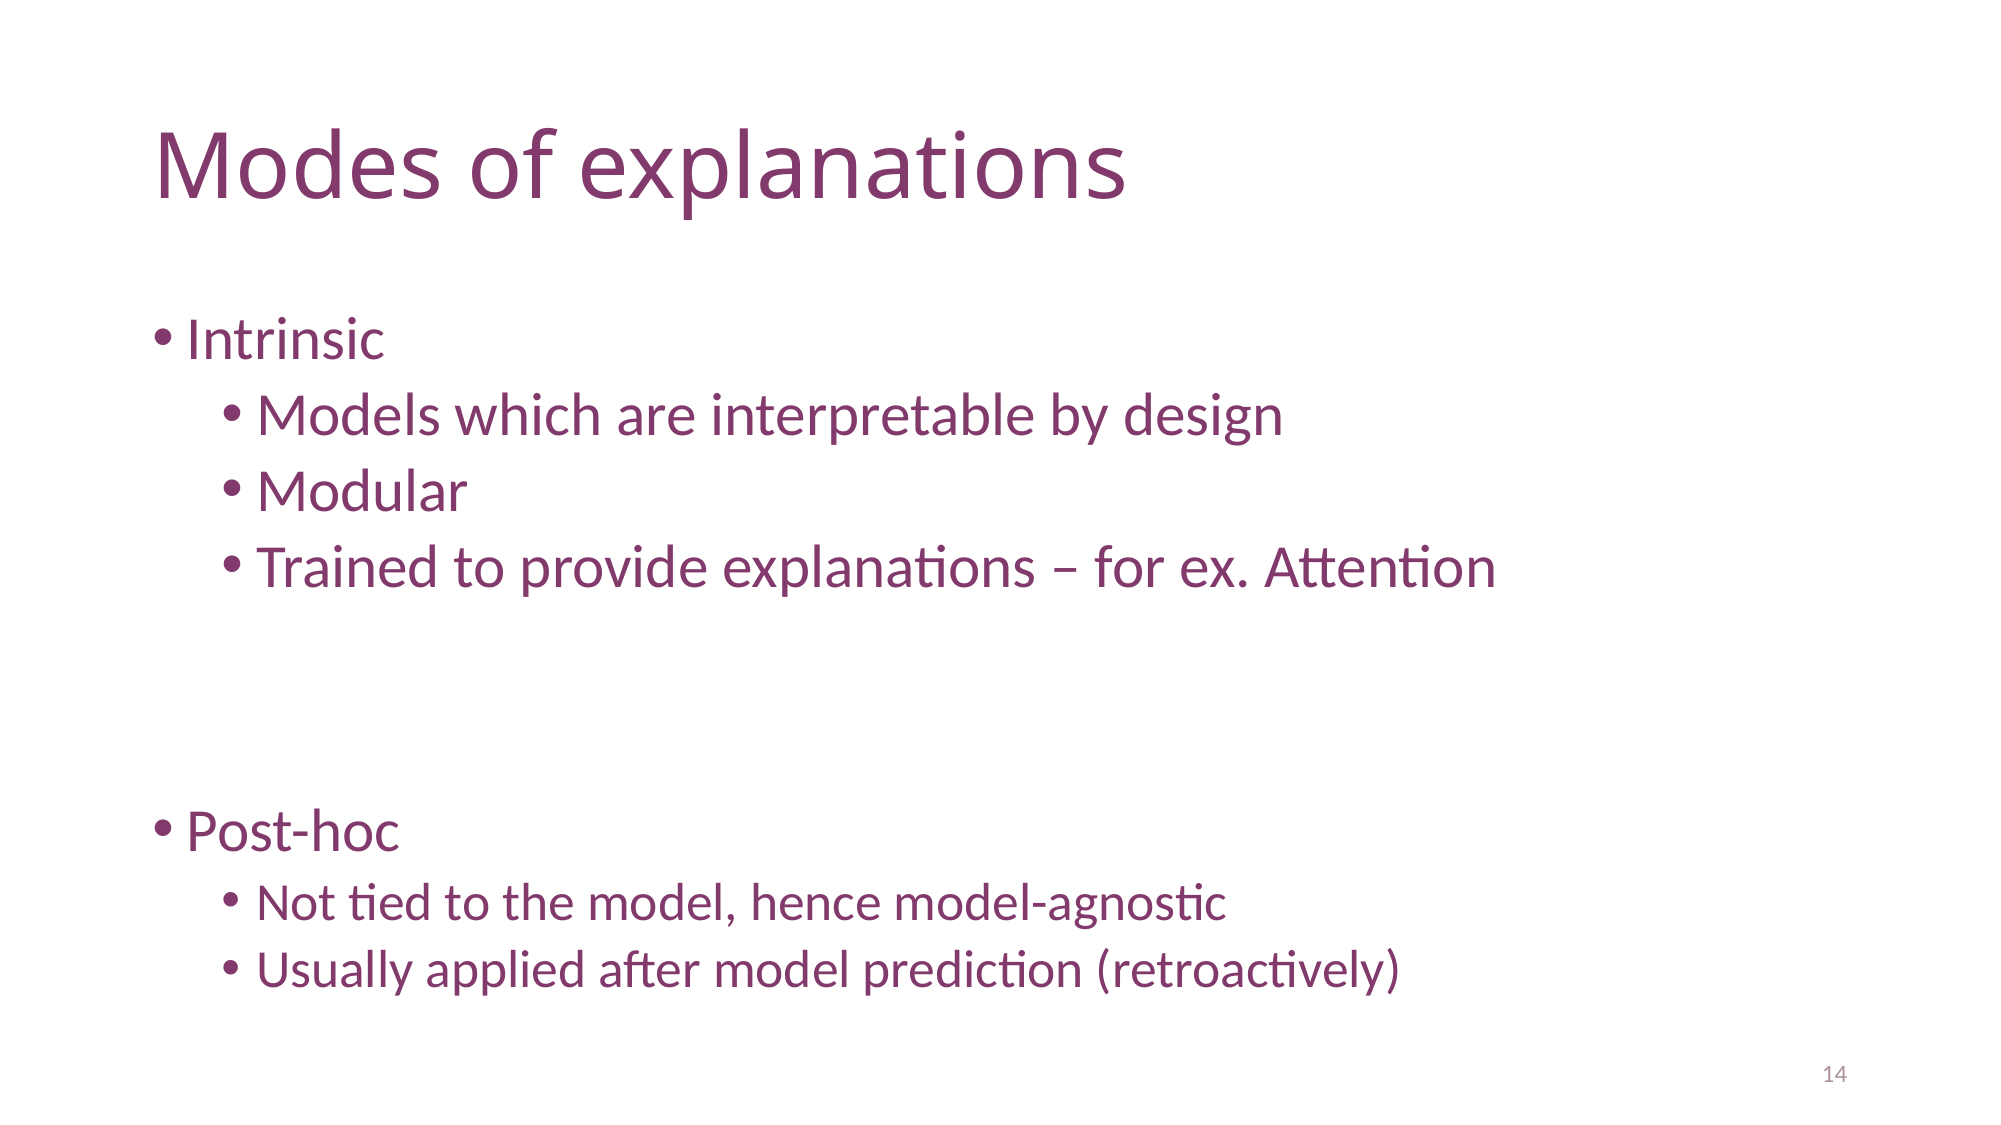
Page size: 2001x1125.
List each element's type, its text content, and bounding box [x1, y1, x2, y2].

list Intrinsic Models which are interpretable by design Modular Trained to provide explanations – for ex. Attention Post-hoc Not tied to the model, hence model-agnostic Usually applied after model prediction (retroactively) [137, 299, 1863, 1014]
slide_number 14 [1412, 1042, 1863, 1103]
title Modes of explanations [137, 59, 1863, 278]
